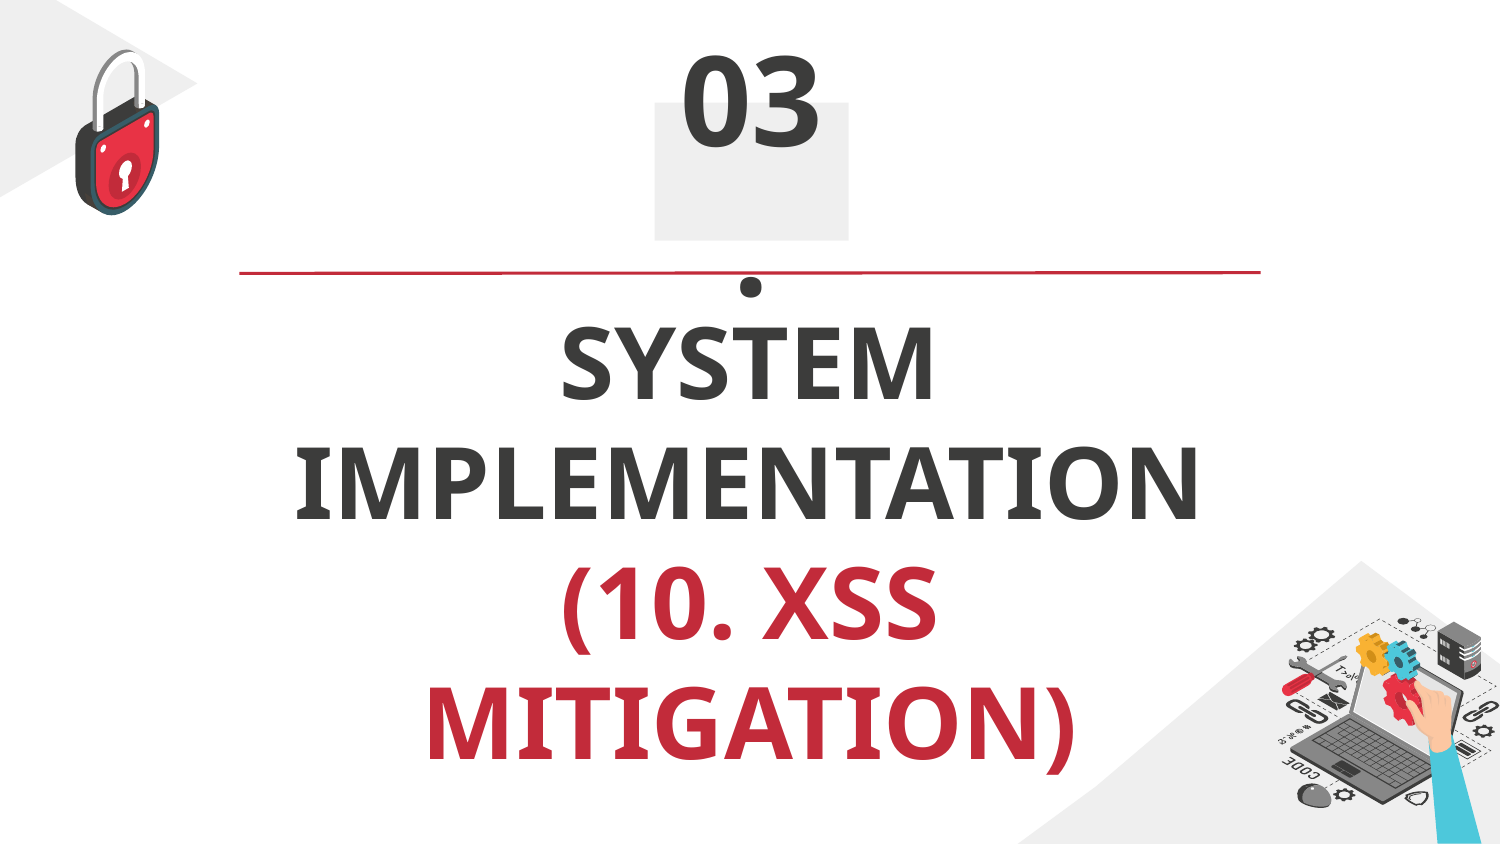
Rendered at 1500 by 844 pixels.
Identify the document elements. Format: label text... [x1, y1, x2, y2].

title SYSTEM IMPLEMENTATION (10. XSS MITIGATION) [239, 285, 1261, 759]
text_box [75, 49, 160, 216]
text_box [1277, 617, 1500, 844]
title 03. [654, 102, 849, 241]
